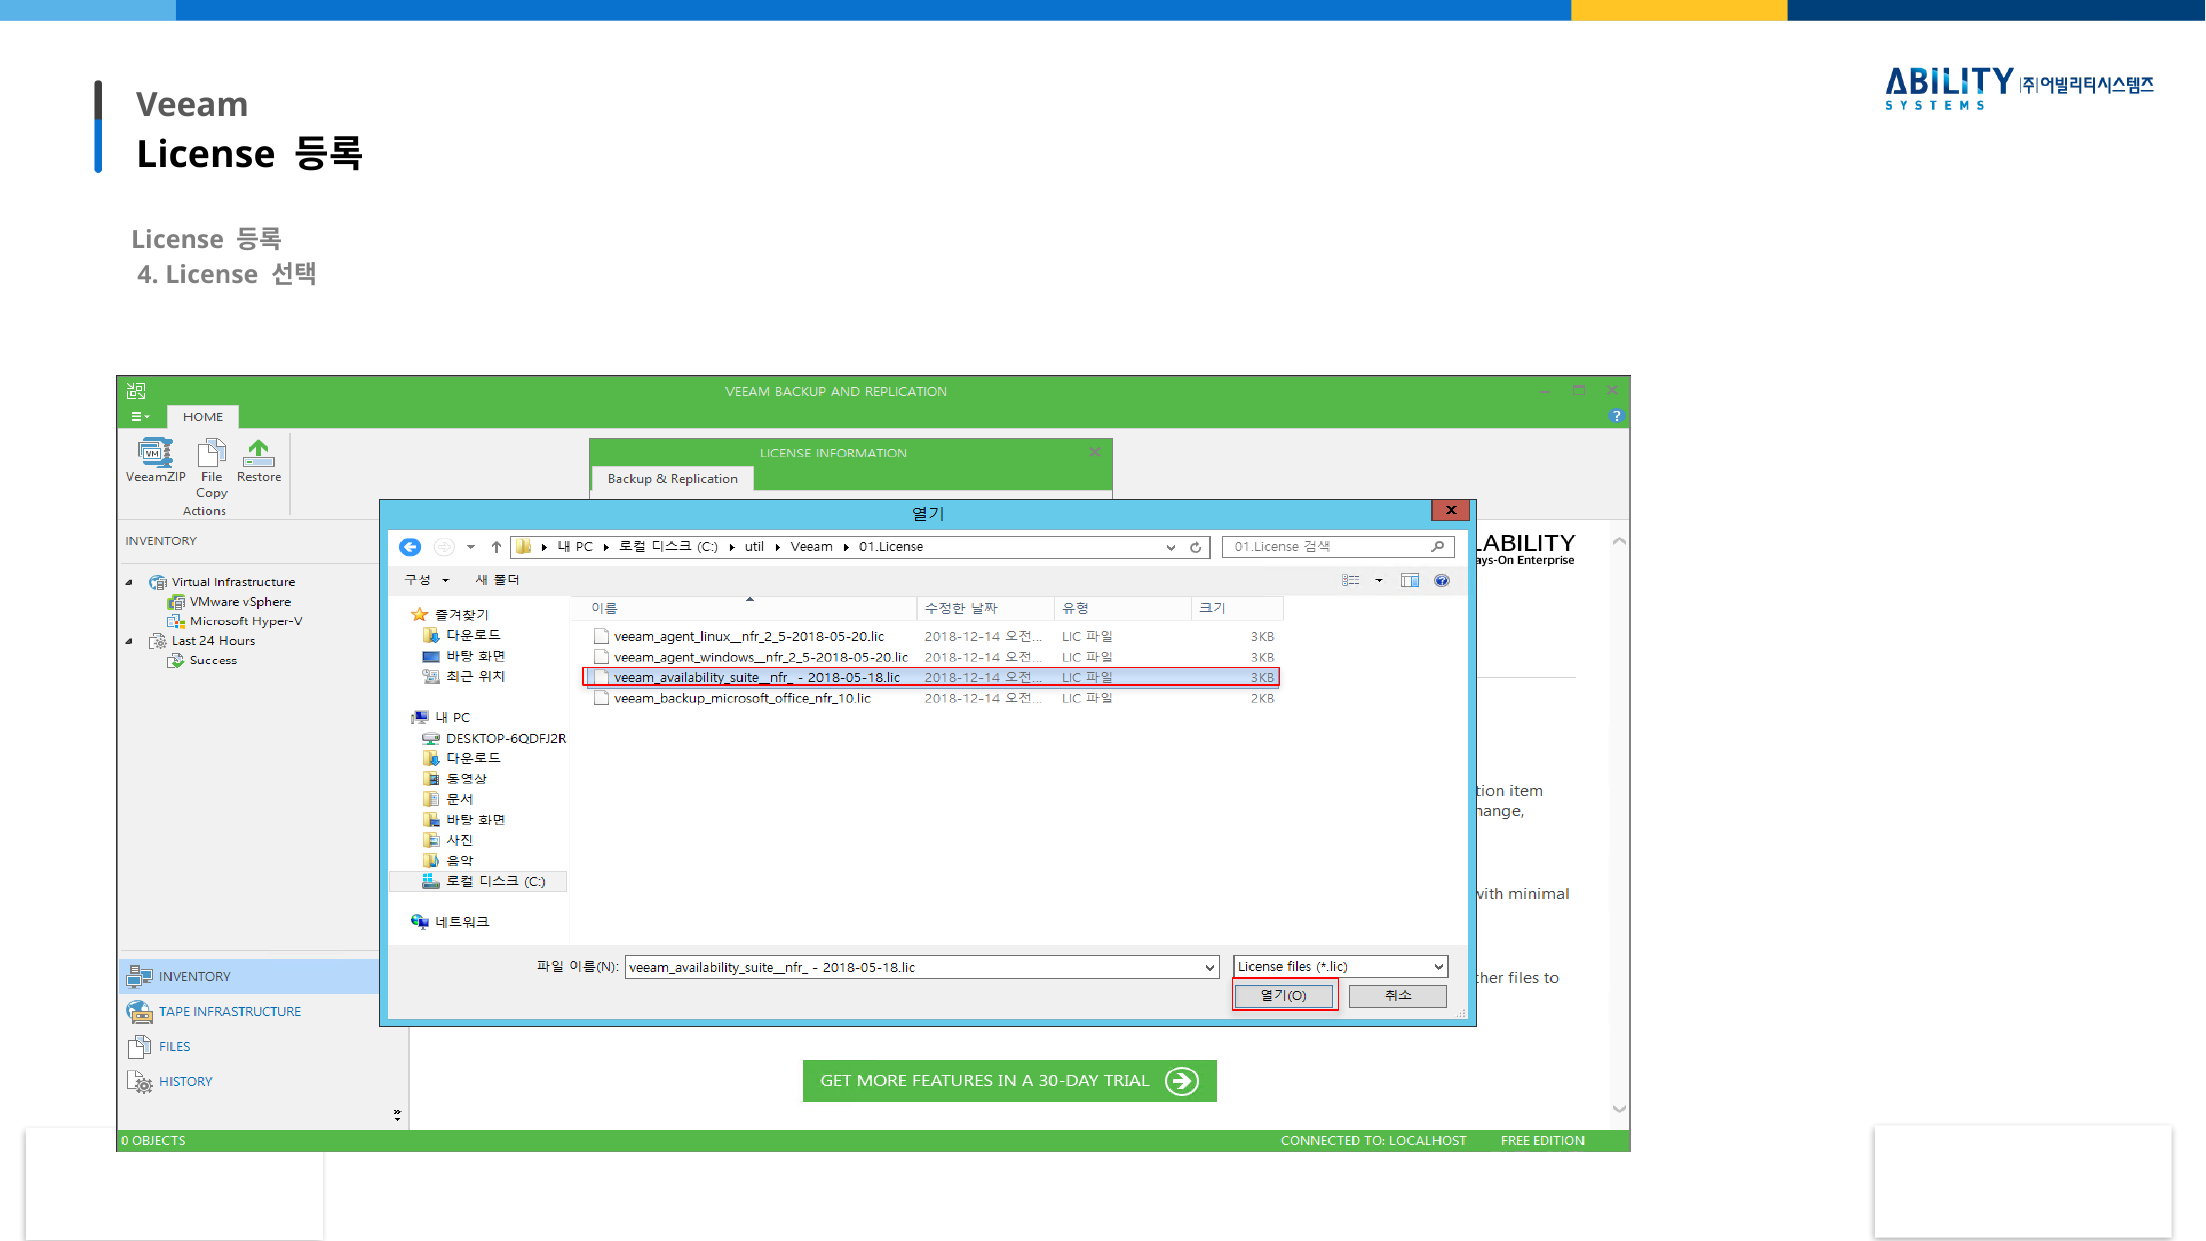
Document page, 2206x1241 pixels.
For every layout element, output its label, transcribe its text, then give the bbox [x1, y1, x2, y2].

picture [0, 0, 2206, 1241]
text_box Veeam License 등록 [136, 83, 1720, 175]
text_box License 등록 4. License 선택 [116, 216, 2006, 335]
